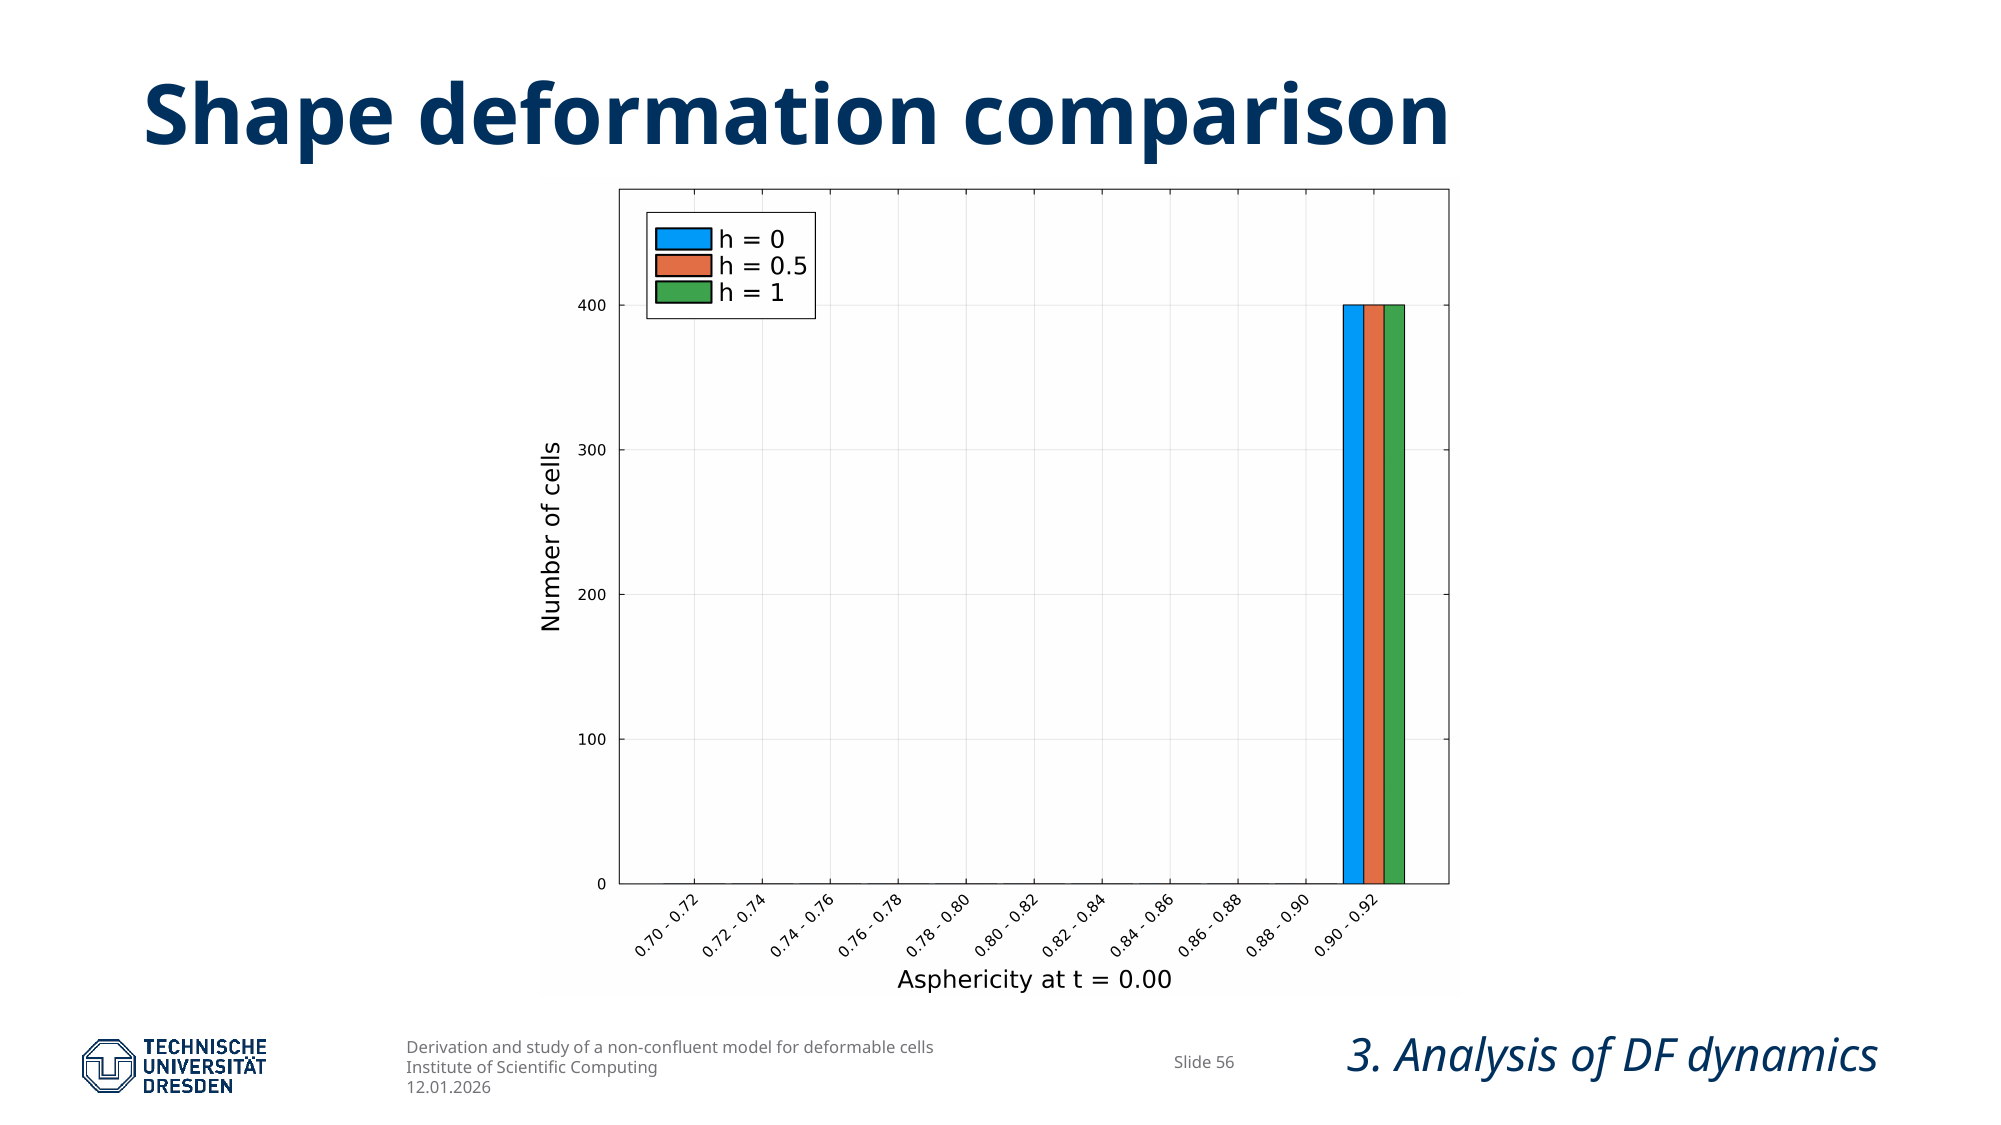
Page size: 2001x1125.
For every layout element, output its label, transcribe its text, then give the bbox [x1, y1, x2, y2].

list Shape deformation comparison [143, 61, 1880, 148]
title 3. Analysis of DF dynamics [1223, 1025, 1880, 1092]
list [539, 177, 1461, 997]
picture [82, 1039, 266, 1093]
